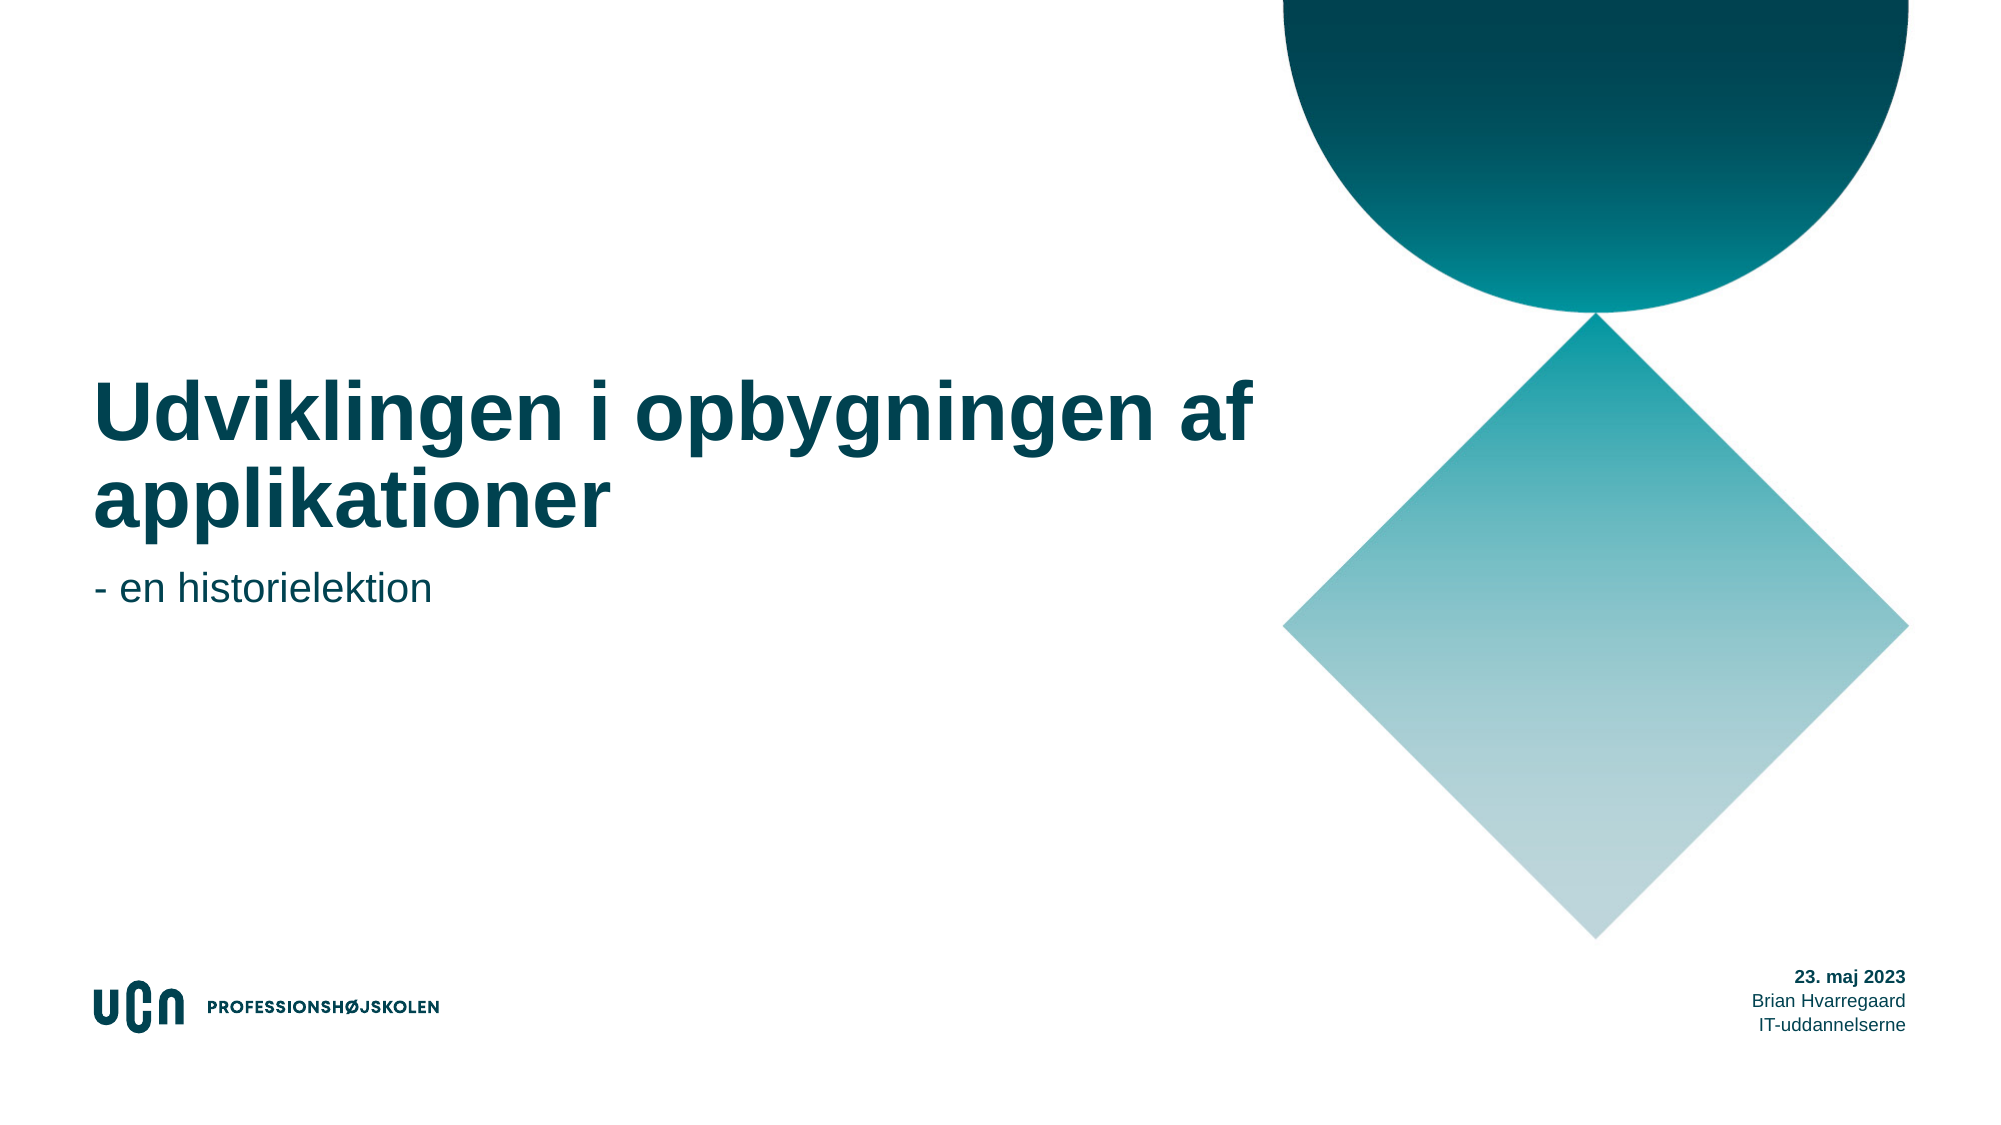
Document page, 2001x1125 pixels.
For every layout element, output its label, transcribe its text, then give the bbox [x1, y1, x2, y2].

picture [0, 0, 2001, 1125]
title Udviklingen i opbygningen af applikationer [93, 358, 1473, 545]
subtitle - en historielektion [93, 560, 1473, 704]
